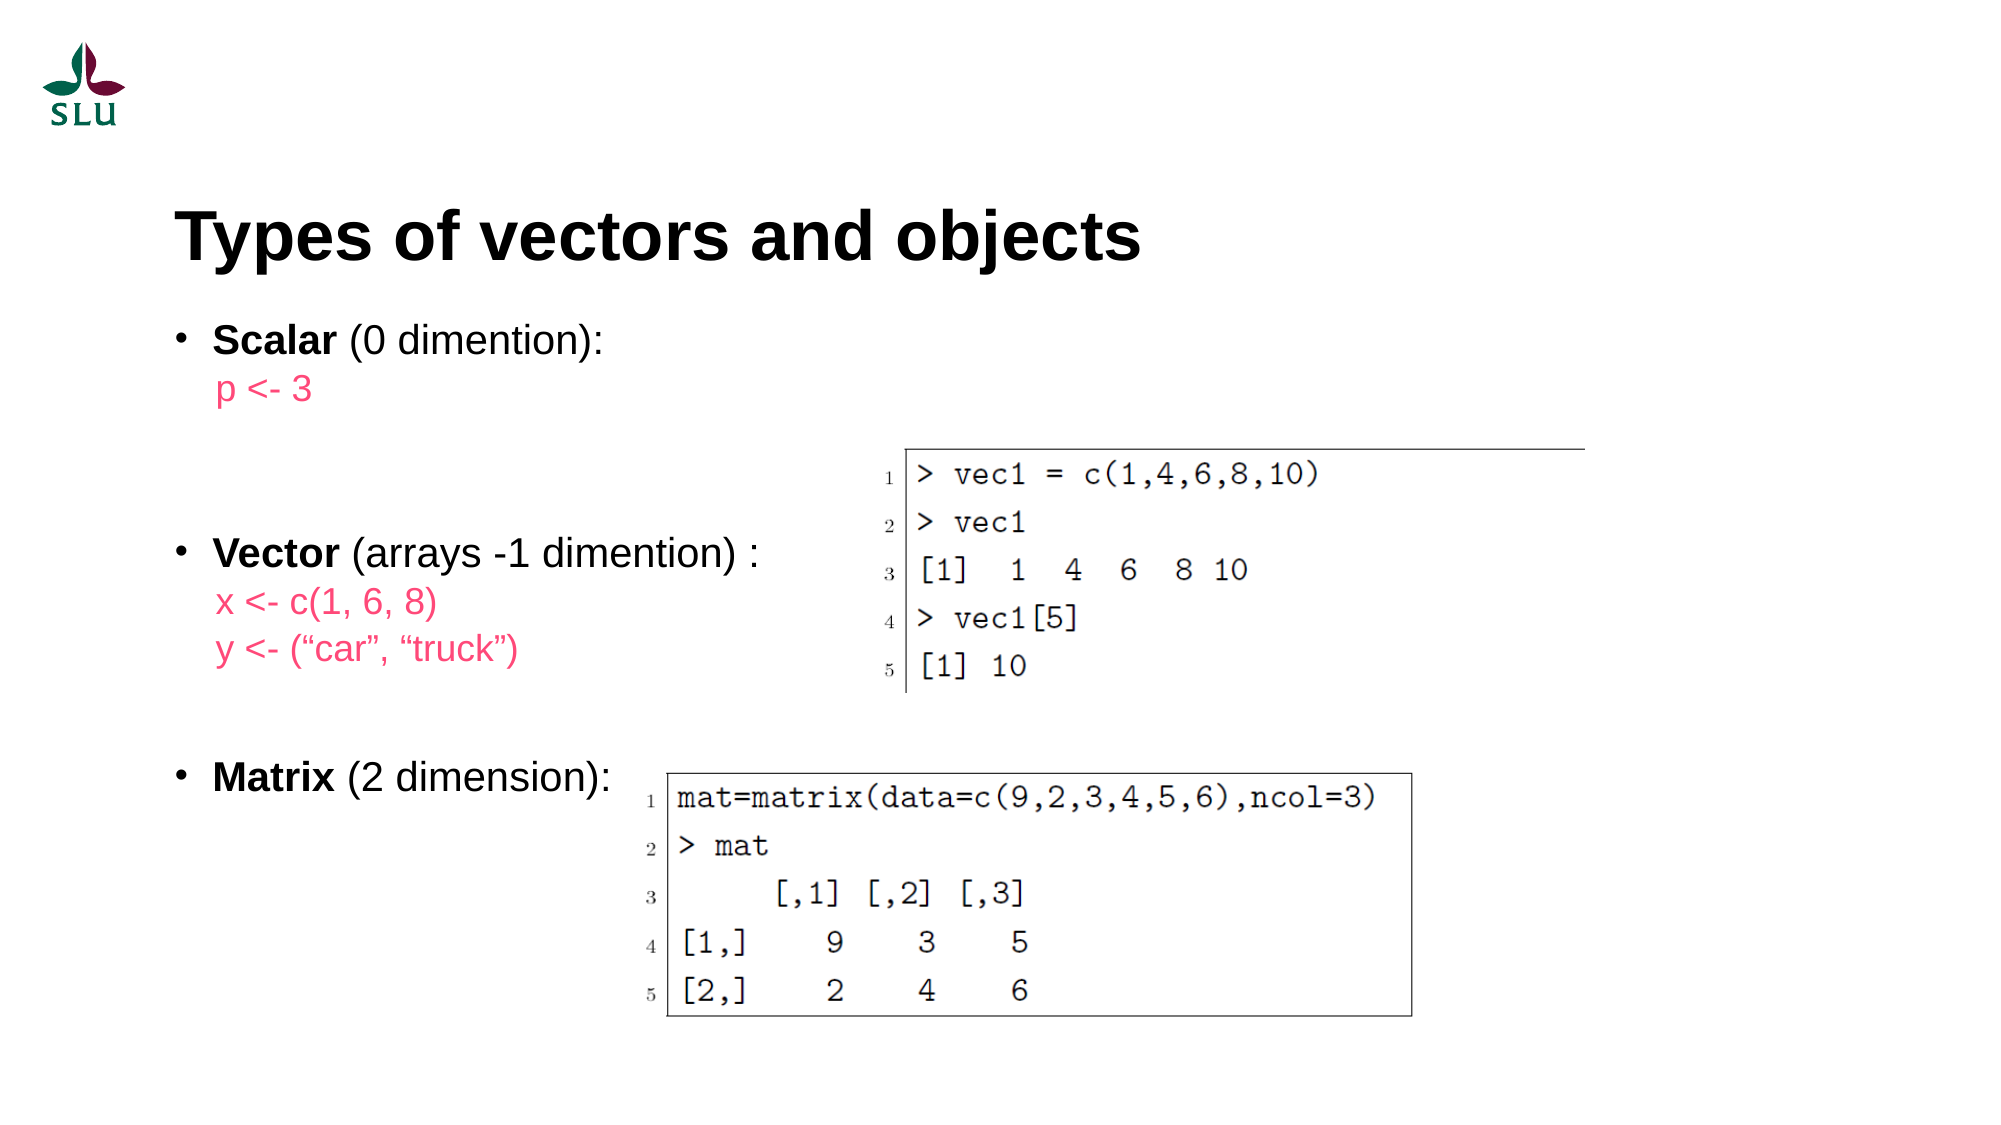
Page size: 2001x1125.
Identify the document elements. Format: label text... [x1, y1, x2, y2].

picture [638, 754, 1452, 1027]
title Types of vectors and objects [174, 87, 1751, 275]
list Scalar (0 dimention): p <- 3 Vector (arrays -1 dimention) : x <- c(1, 6, 8) y <- (“car”, “truck”) Matrix (2 dimension): [174, 299, 937, 988]
picture [868, 432, 1585, 693]
